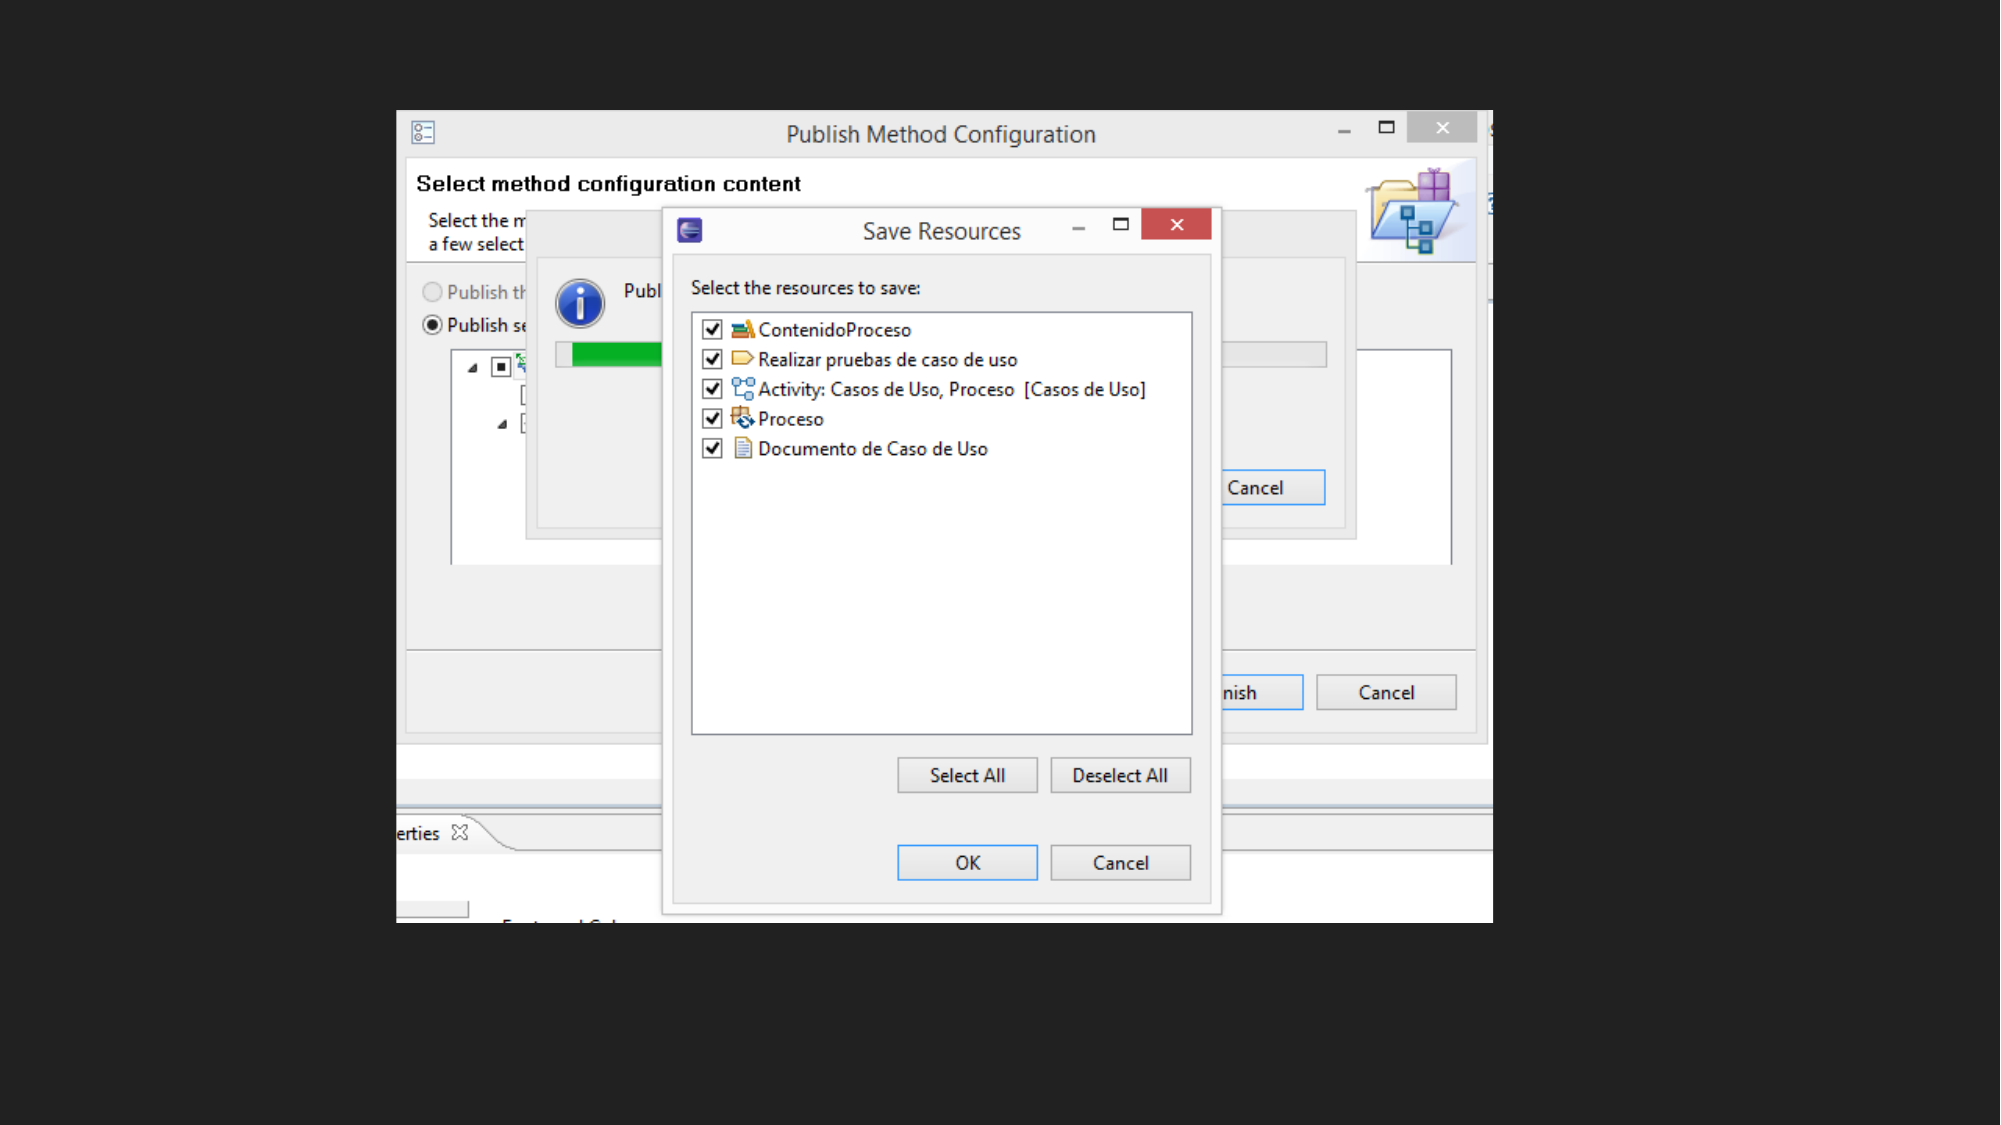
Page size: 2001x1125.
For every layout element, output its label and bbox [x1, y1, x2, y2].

picture [395, 109, 1494, 923]
